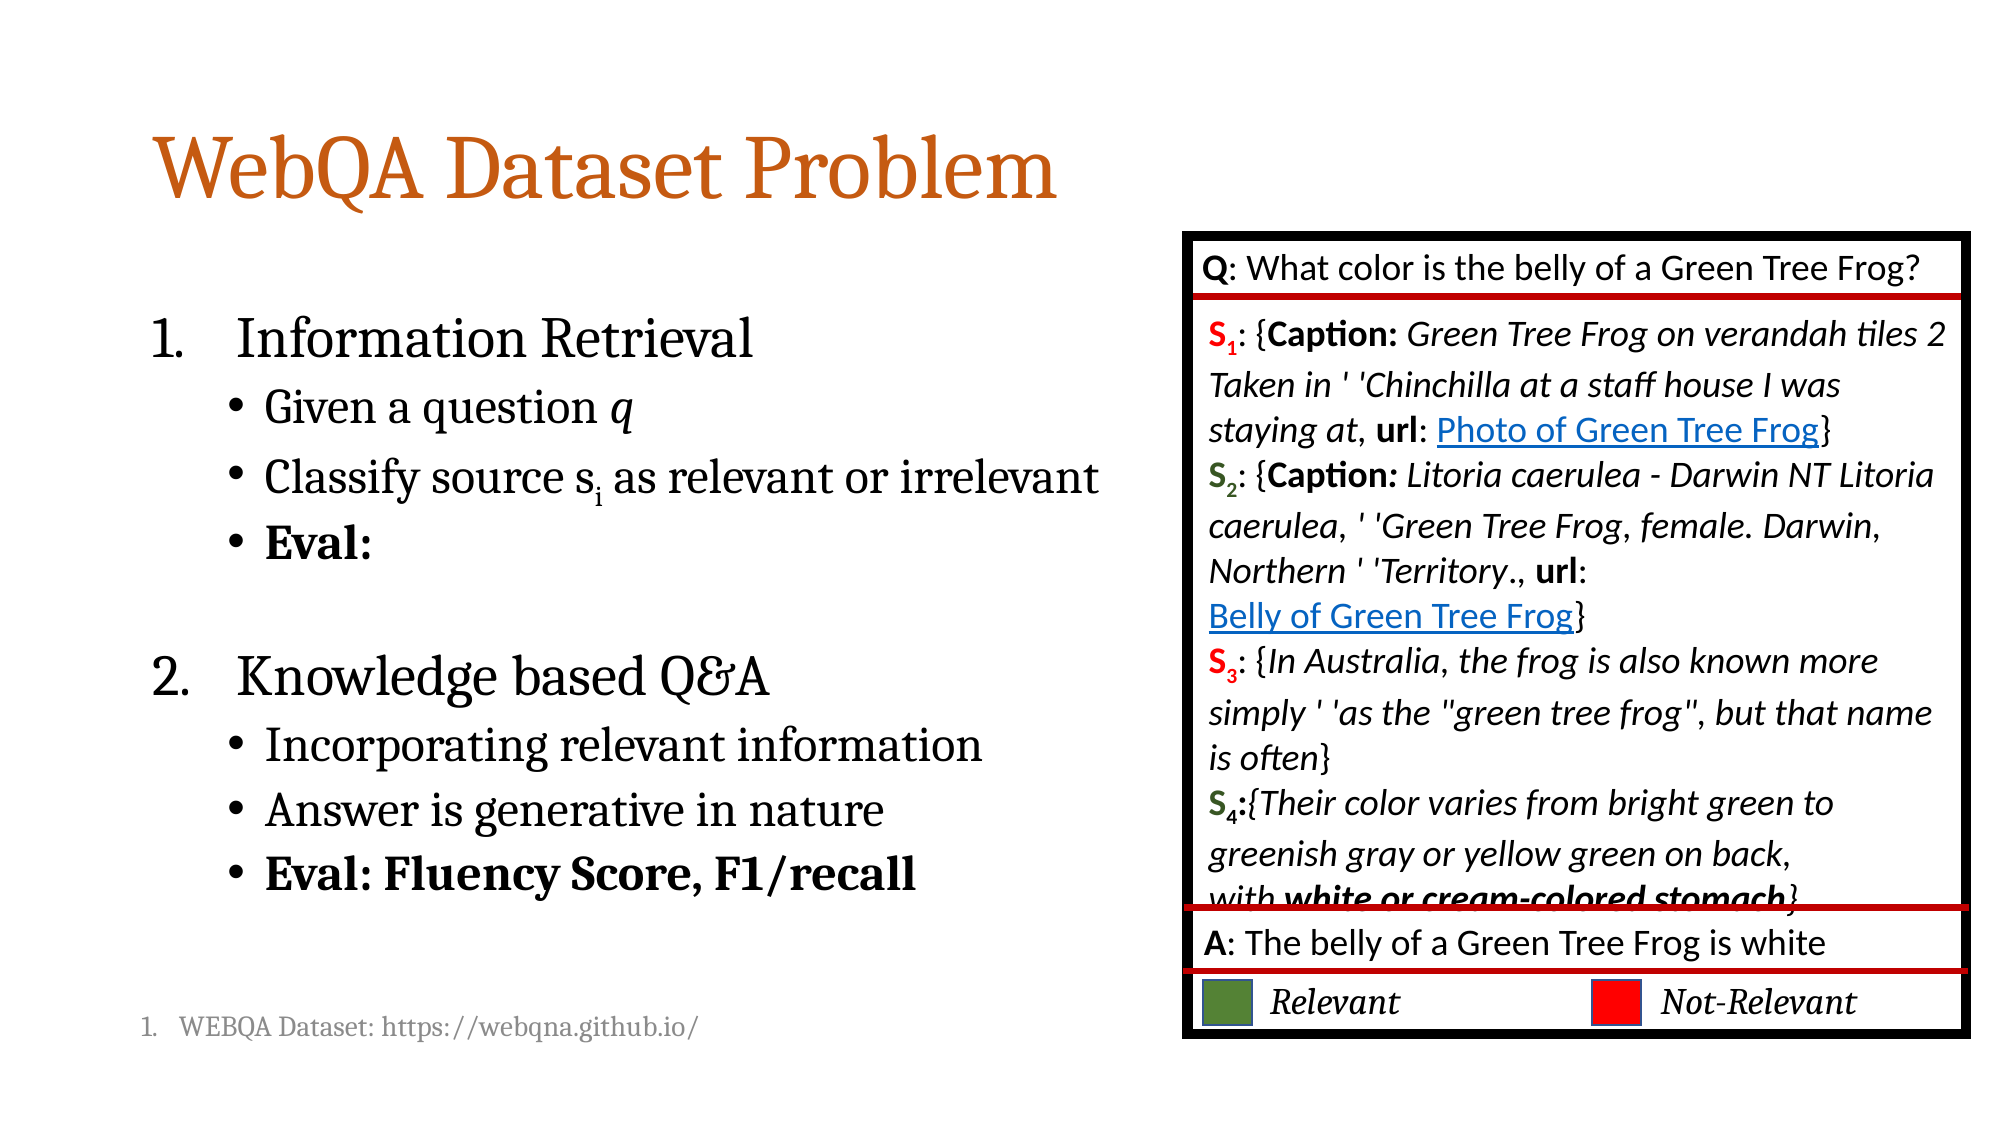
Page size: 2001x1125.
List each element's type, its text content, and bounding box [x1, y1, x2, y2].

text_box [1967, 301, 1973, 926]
text_box [1202, 979, 1253, 1026]
text_box Not-Relevant [1645, 972, 1893, 1030]
title WebQA Dataset Problem [137, 59, 1863, 278]
text_box [1186, 974, 1967, 1035]
text_box [1186, 235, 1967, 296]
text_box A: The belly of a Green Tree Frog is white [1189, 910, 1968, 968]
text_box Relevant [1255, 972, 1502, 1030]
text_box [1186, 297, 1967, 904]
footer WEBQA Dataset: https://webqna.github.io/ [126, 949, 989, 1101]
text_box [1591, 979, 1642, 1026]
